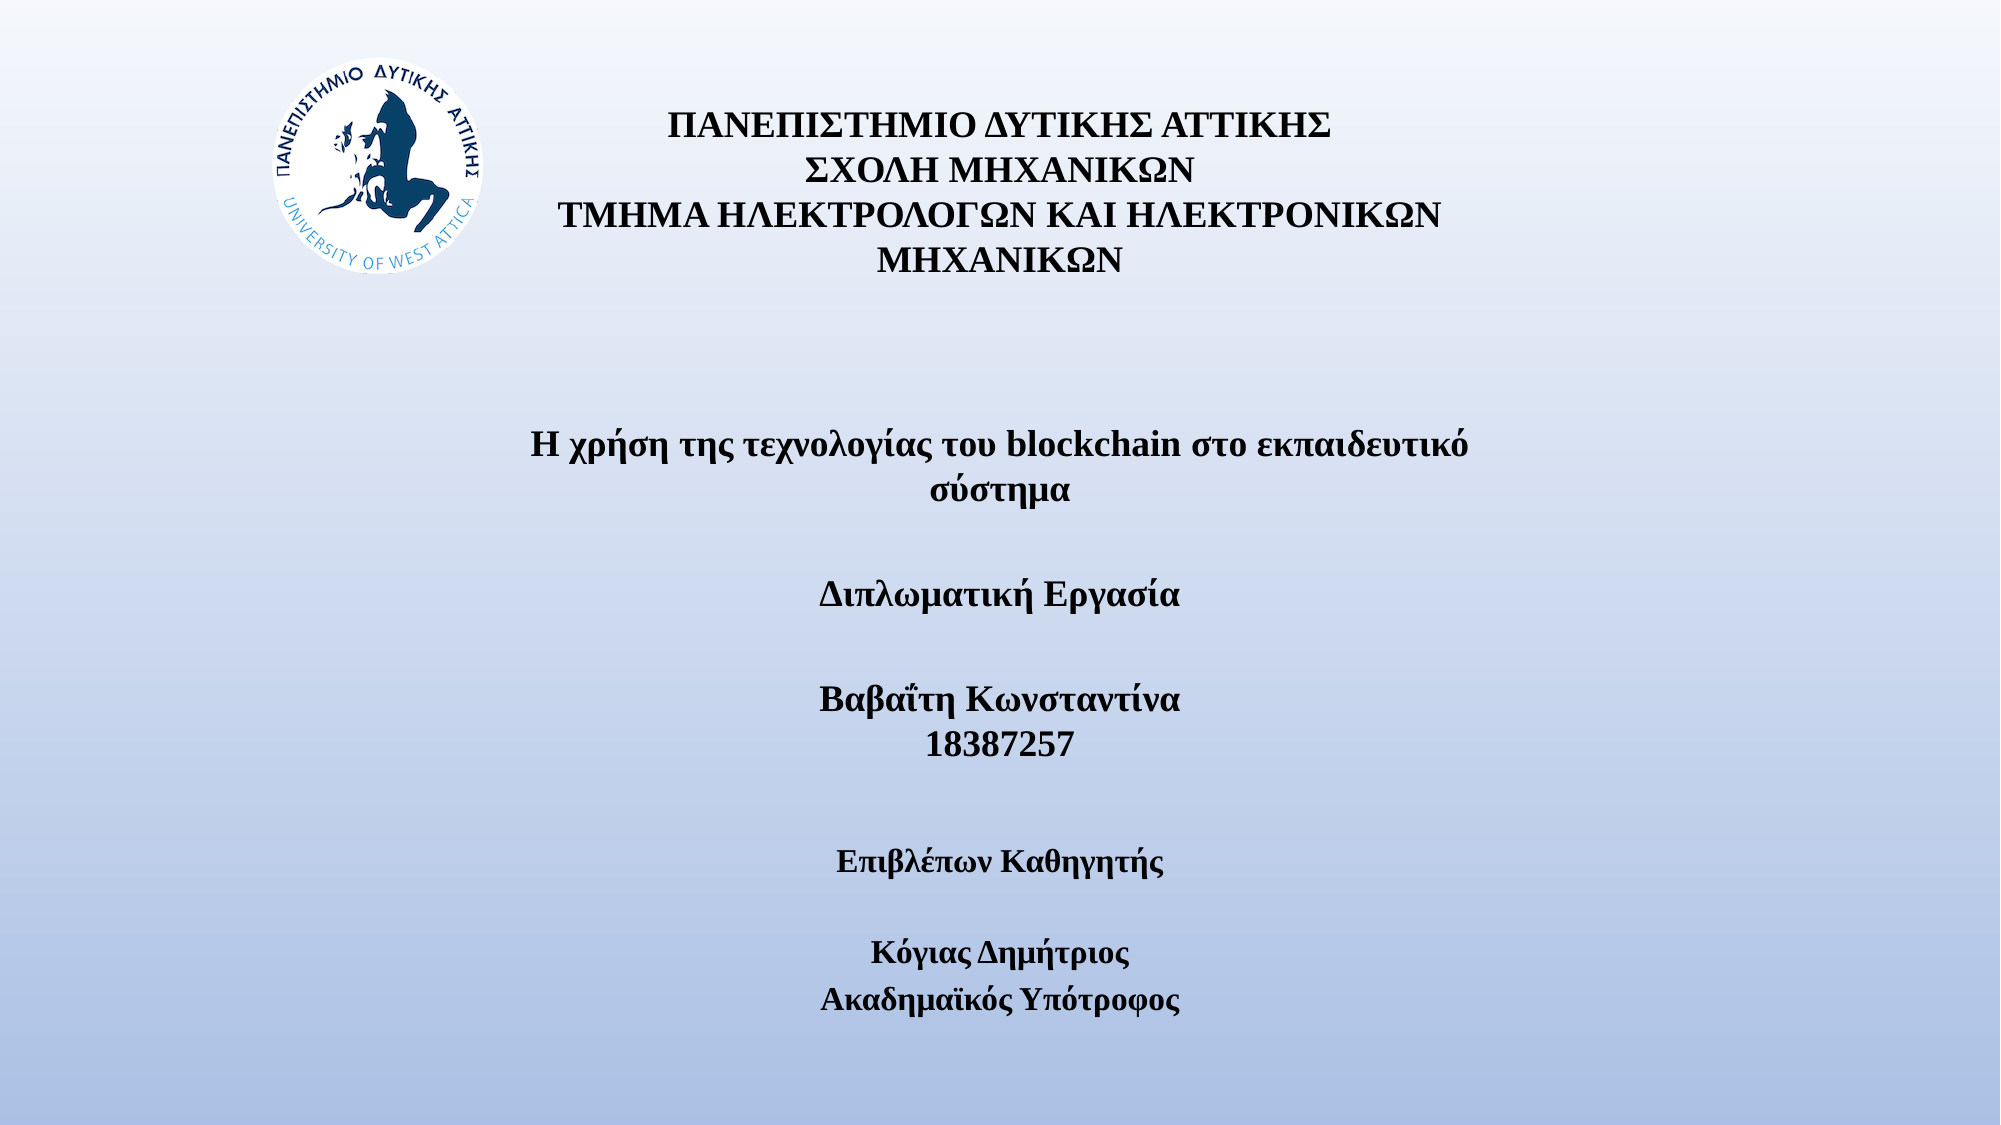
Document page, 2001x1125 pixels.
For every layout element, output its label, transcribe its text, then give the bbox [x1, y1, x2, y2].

text_box Διπλωματική Εργασία [500, 561, 1500, 652]
text_box Επιβλέπων Καθηγητής Κόγιας Δημήτριος Ακαδημαϊκός Υπότροφος [761, 825, 1239, 1069]
picture [254, 52, 500, 298]
text_box Η χρήση της τεχνολογίας του blockchain στο εκπαιδευτικό σύστημα [500, 411, 1500, 543]
text_box Βαβαΐτη Κωνσταντίνα 18387257 [500, 666, 1500, 772]
text_box ΠΑΝΕΠΙΣΤΗΜΙΟ ΔΥΤΙΚΗΣ ΑΤΤΙΚΗΣ ΣΧΟΛΗ ΜΗΧΑΝΙΚΩΝ ΤΜΗΜΑ ΗΛΕΚΤΡΟΛΟΓΩΝ ΚΑΙ ΗΛΕΚΤΡΟΝΙΚΩΝ ΜΗΧΑΝΙΚΩΝ [500, 52, 1500, 288]
